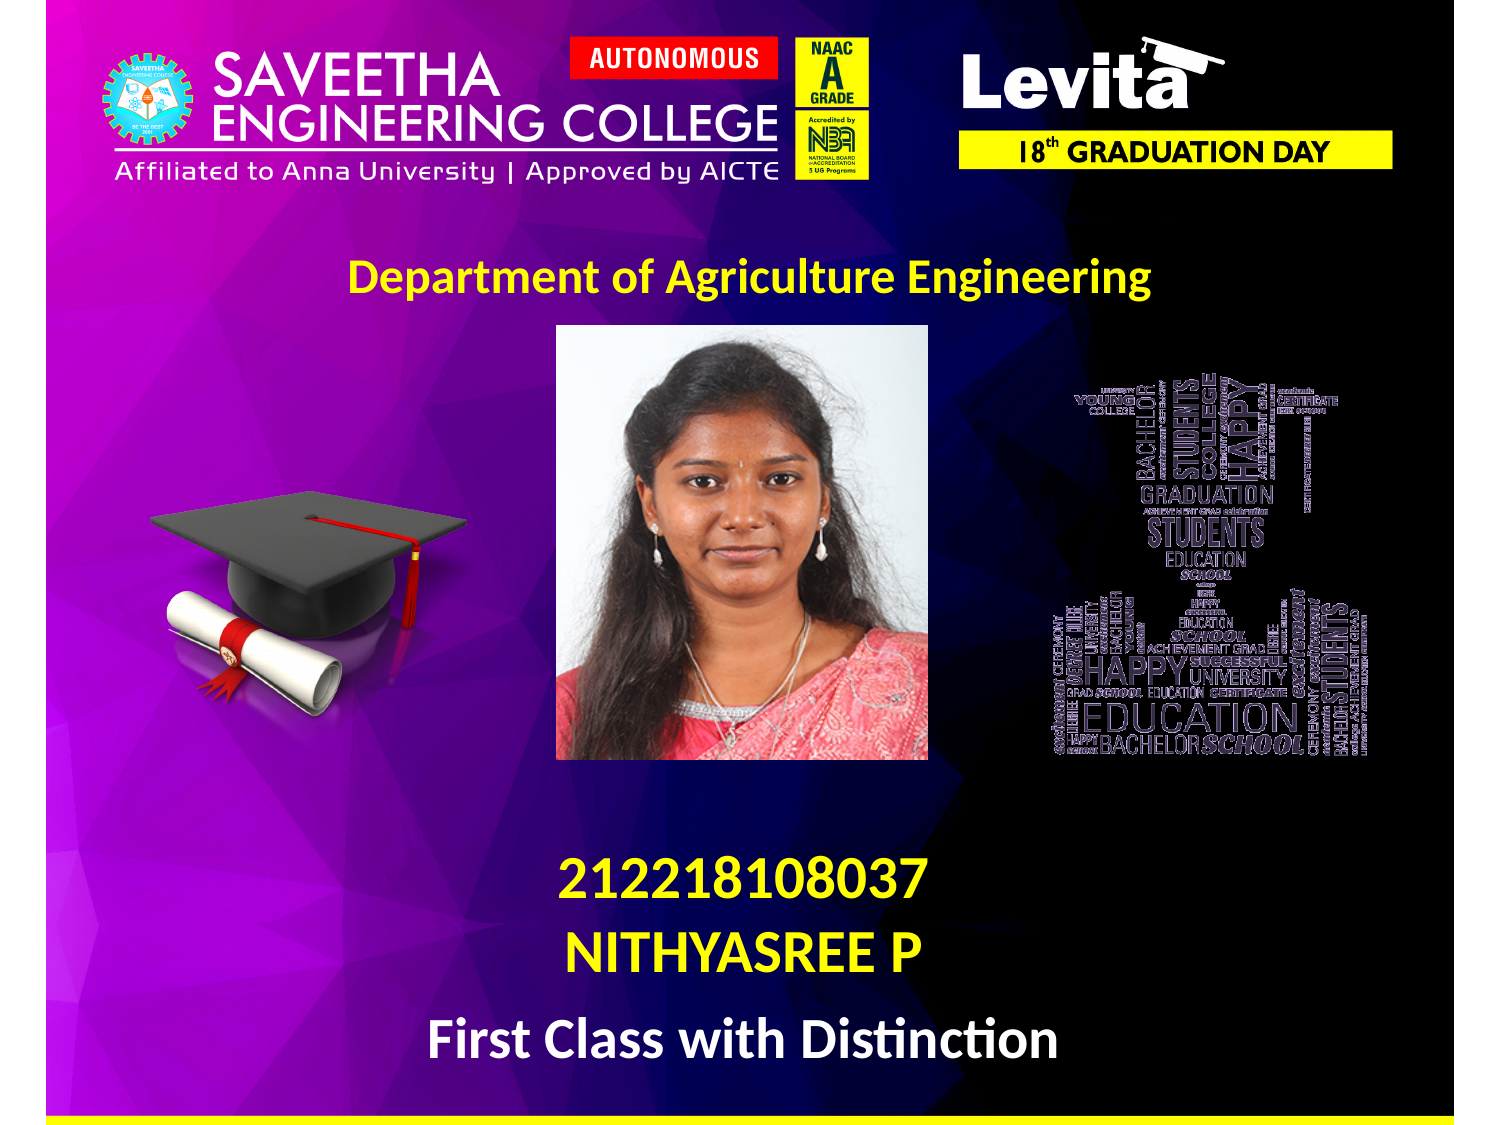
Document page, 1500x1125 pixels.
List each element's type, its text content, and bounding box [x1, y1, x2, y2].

title 212218108037 NITHYASREE P [294, 829, 1194, 992]
list First Class with Distinction [294, 992, 1194, 1125]
picture [46, 0, 1454, 1125]
